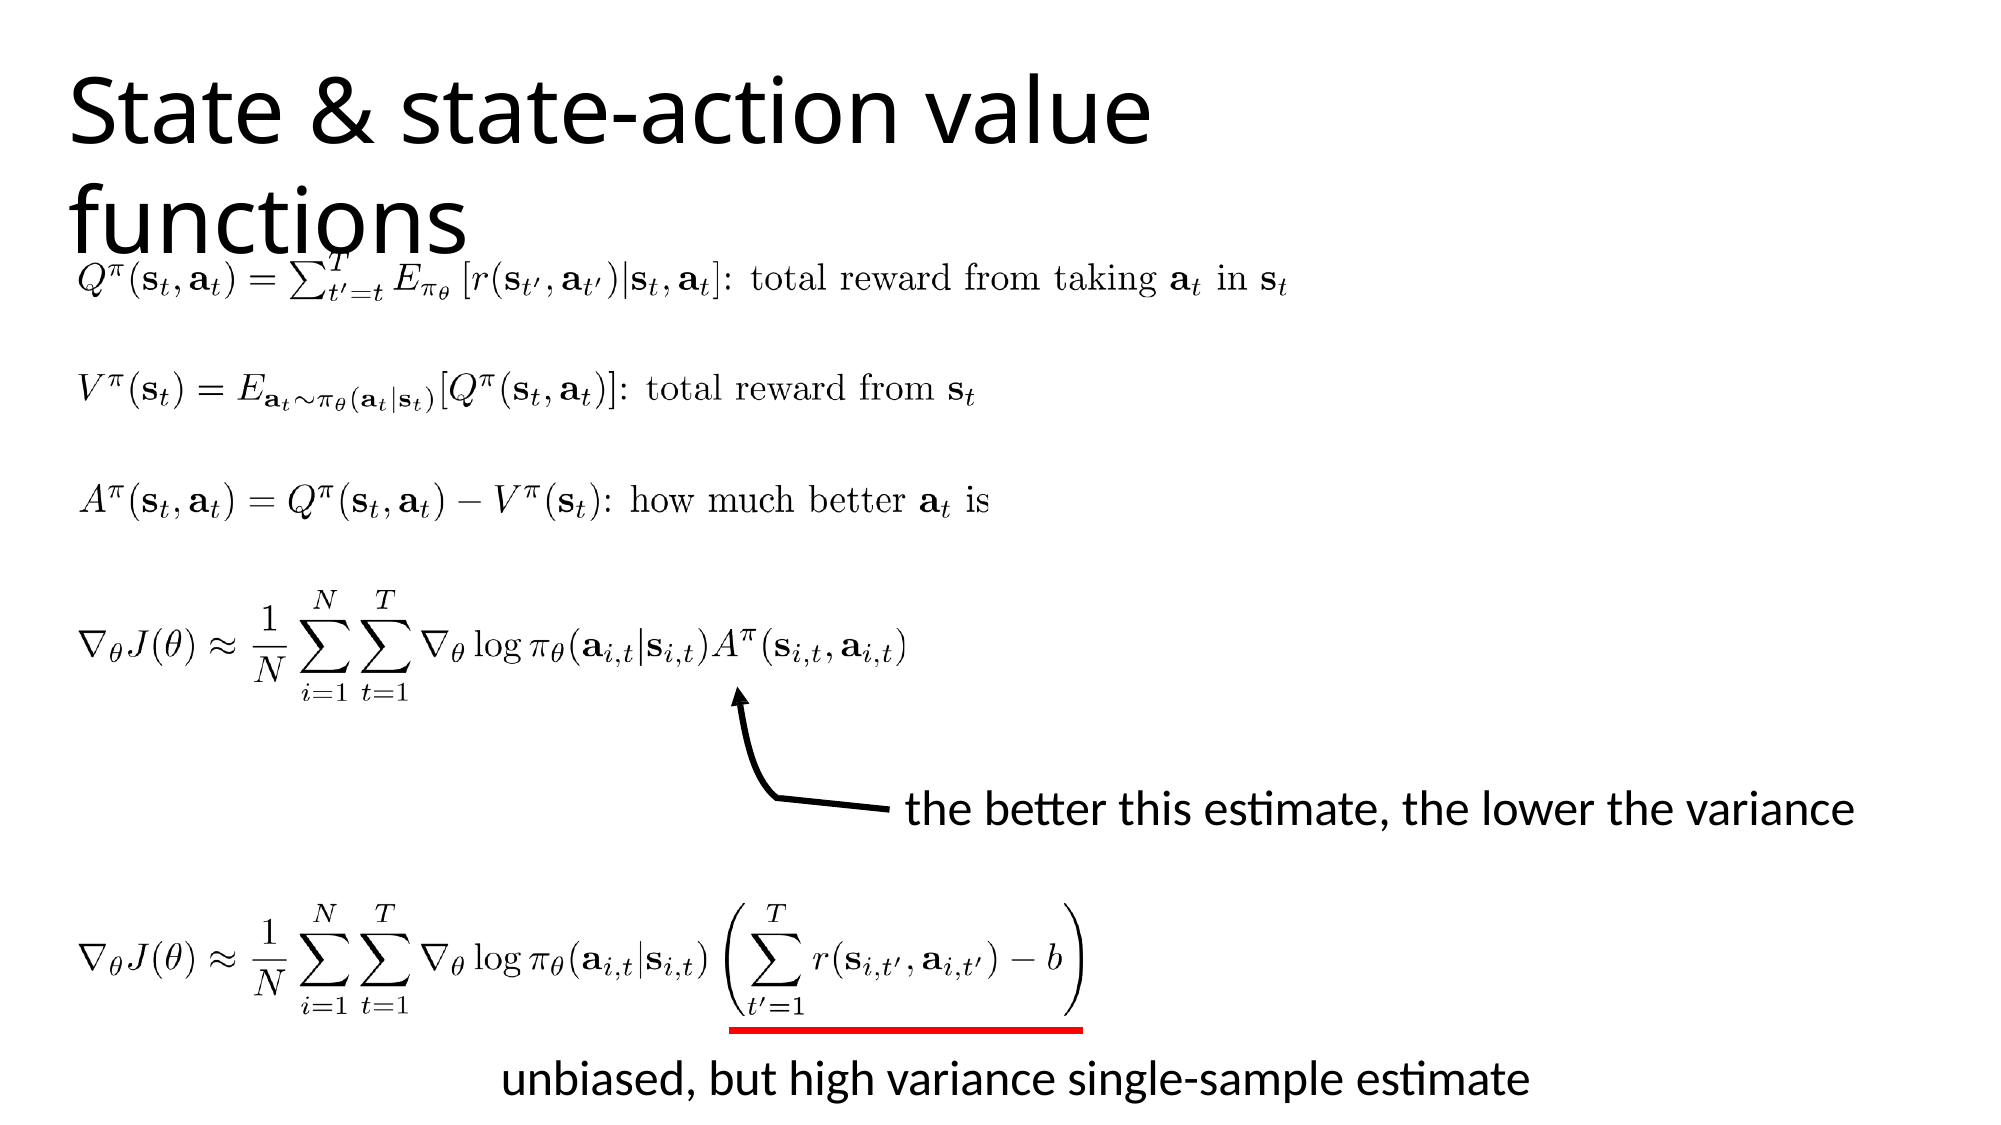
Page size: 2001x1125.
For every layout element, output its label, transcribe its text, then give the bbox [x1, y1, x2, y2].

text_box [78, 590, 905, 701]
text_box [730, 686, 890, 813]
text_box [79, 482, 989, 521]
text_box [78, 371, 974, 413]
title State & state-action value functions [66, 49, 1379, 272]
text_box [78, 252, 1287, 301]
text_box the better this estimate, the lower the variance [902, 773, 1864, 836]
text_box [78, 903, 1083, 1016]
text_box unbiased, but high variance single-sample estimate [498, 1043, 1541, 1106]
